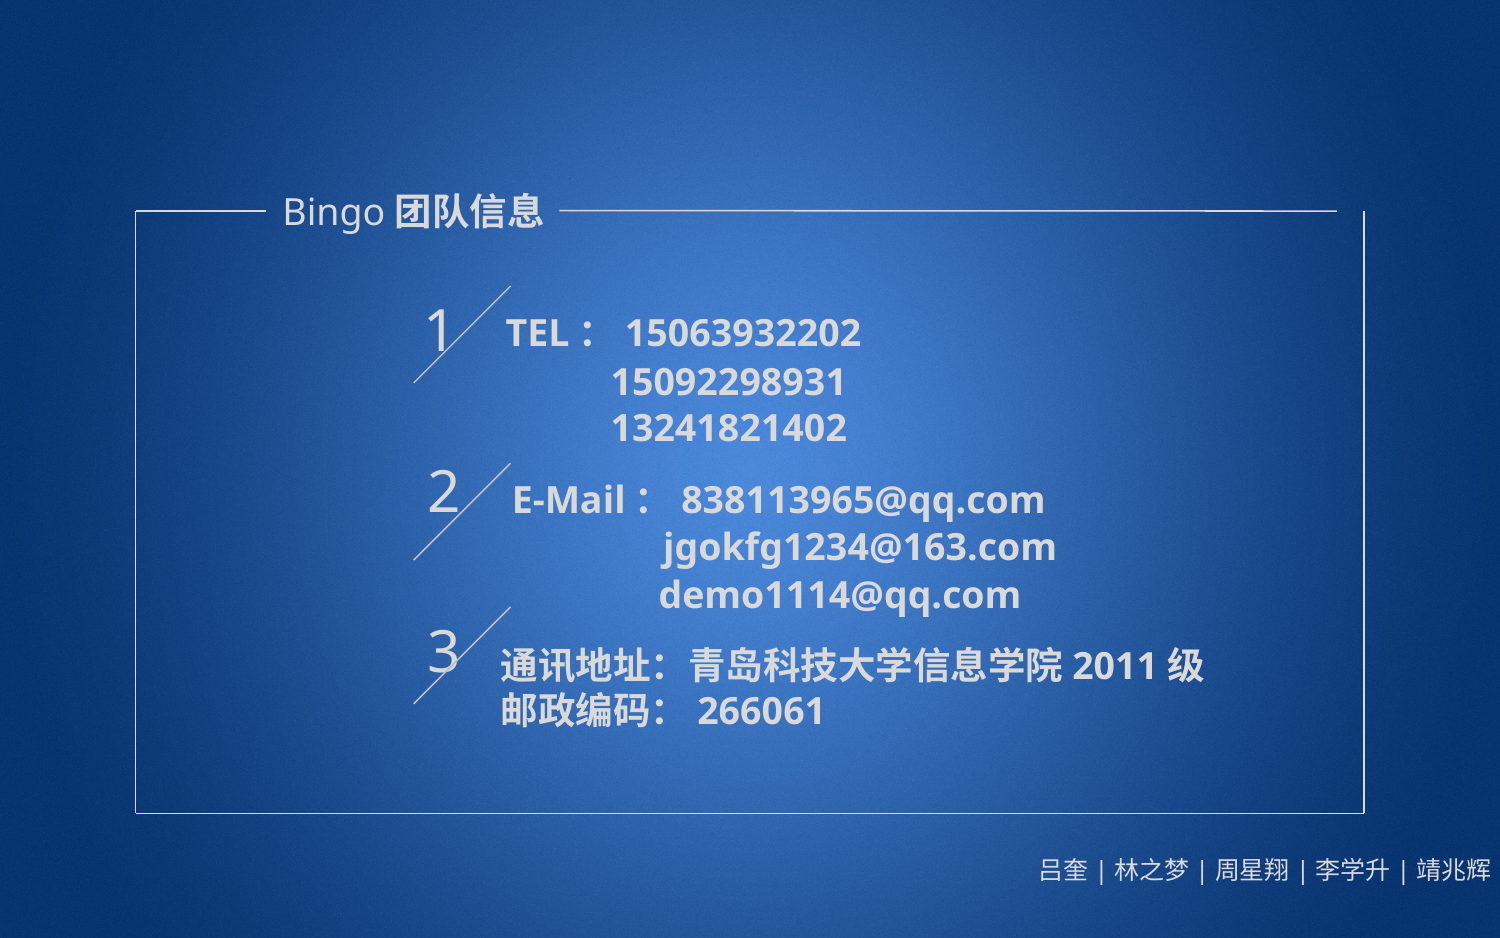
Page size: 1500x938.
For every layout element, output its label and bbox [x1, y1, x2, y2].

text_box [135, 180, 1365, 814]
picture [0, 0, 1500, 938]
text_box [413, 285, 1471, 893]
